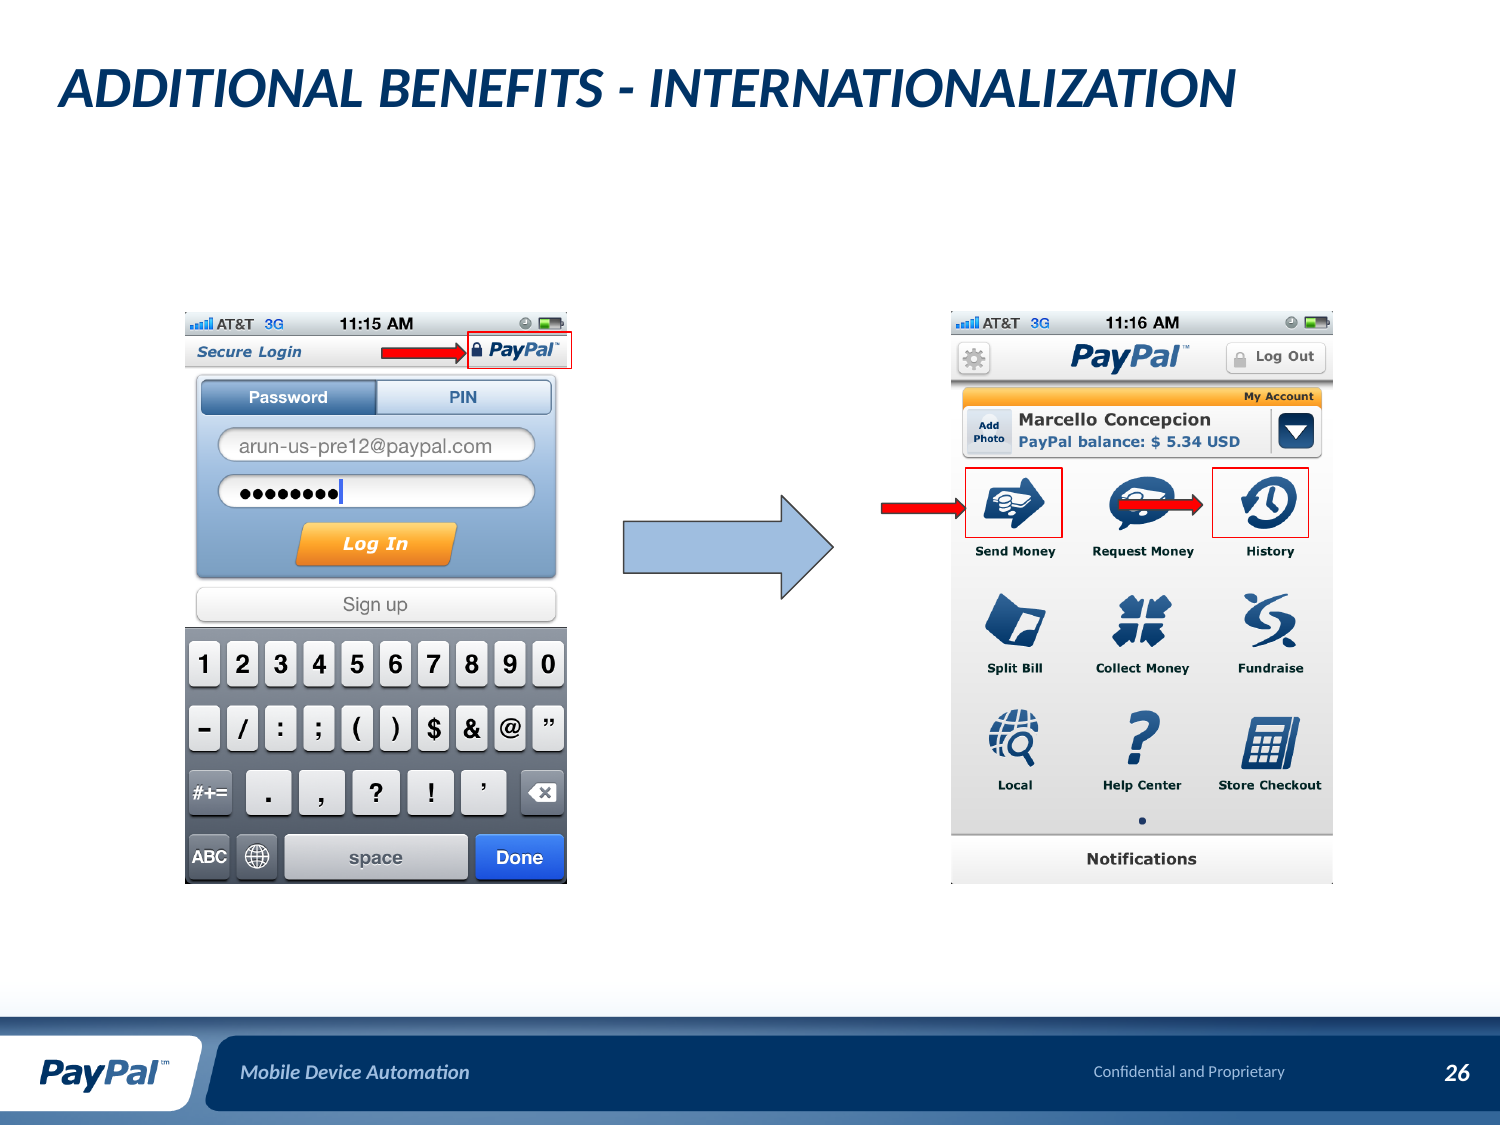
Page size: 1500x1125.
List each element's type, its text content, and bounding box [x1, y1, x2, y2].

picture [0, 0, 1500, 1125]
slide_number 26 [1397, 1045, 1486, 1097]
title Additional Benefits - Internationalization [43, 0, 1500, 128]
footer Mobile Device Automation [224, 1038, 1028, 1105]
text_box [881, 503, 946, 514]
text_box [623, 495, 834, 599]
